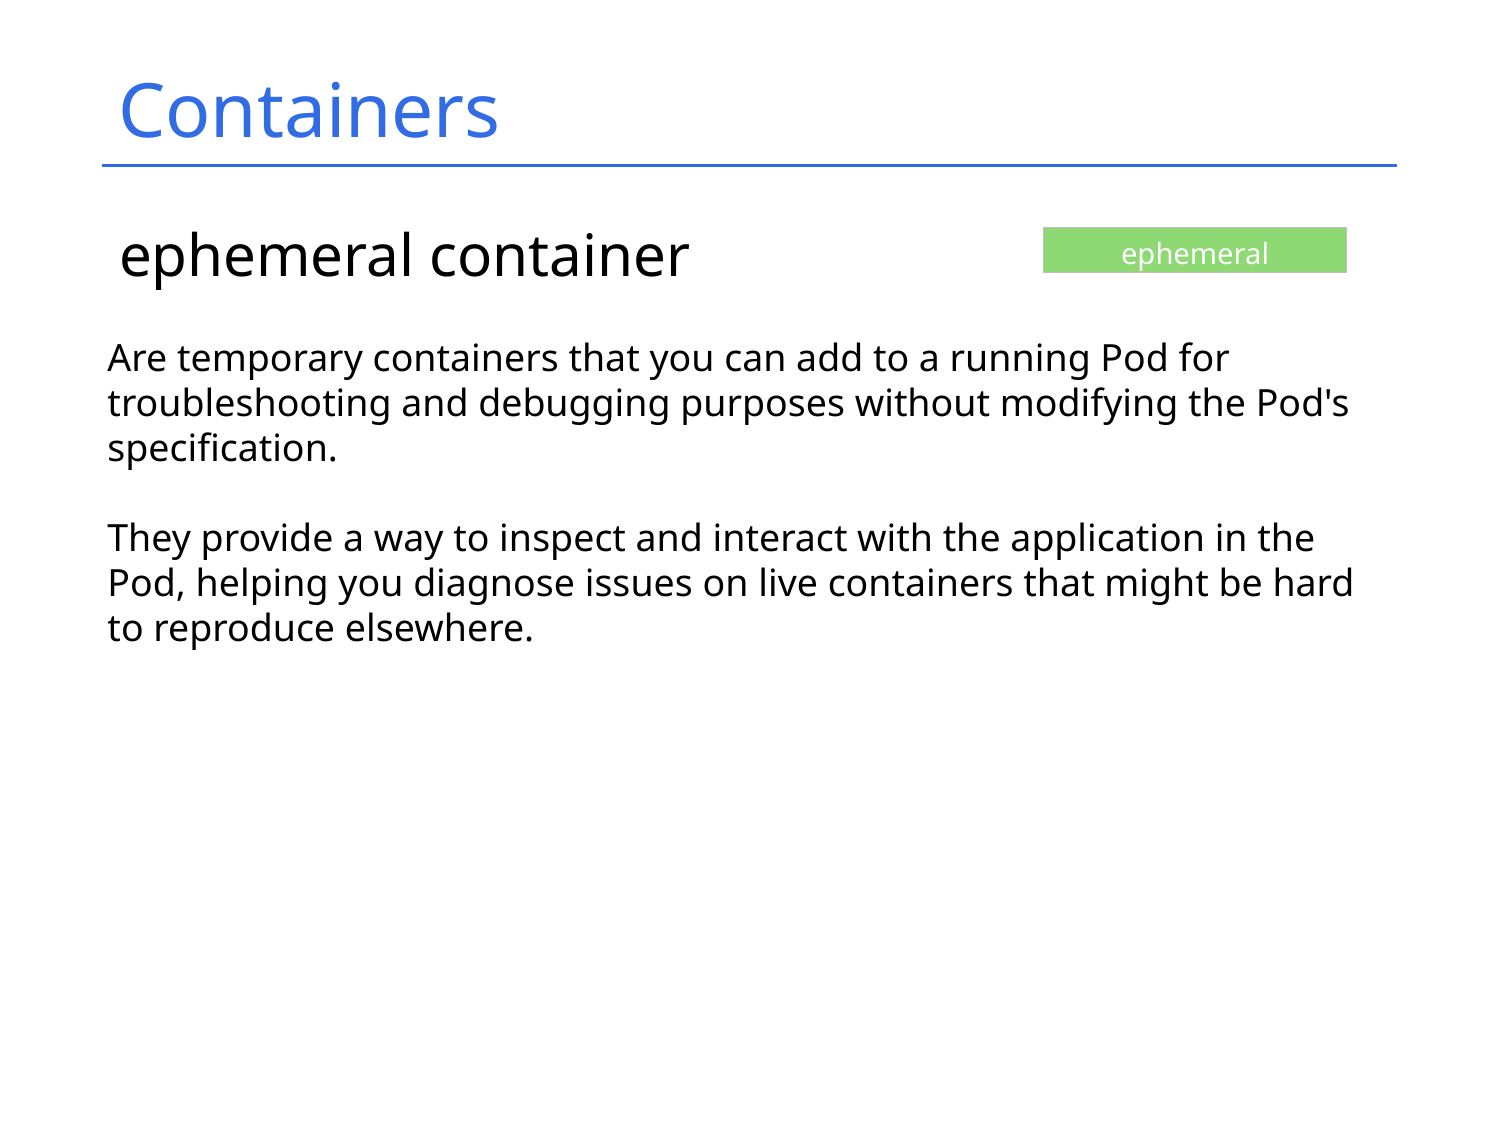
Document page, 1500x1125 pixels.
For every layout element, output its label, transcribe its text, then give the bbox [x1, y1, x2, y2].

list ephemeral container [104, 218, 1398, 368]
text_box Are temporary containers that you can add to a running Pod for troubleshooting and debugging purposes without modifying the Pod's specification. They provide a way to inspect and interact with the application in the Pod, helping you diagnose issues on live containers that might be hard to reproduce elsewhere. [92, 326, 1396, 657]
title Containers [103, 59, 1397, 166]
text_box ephemeral container [1042, 226, 1348, 274]
